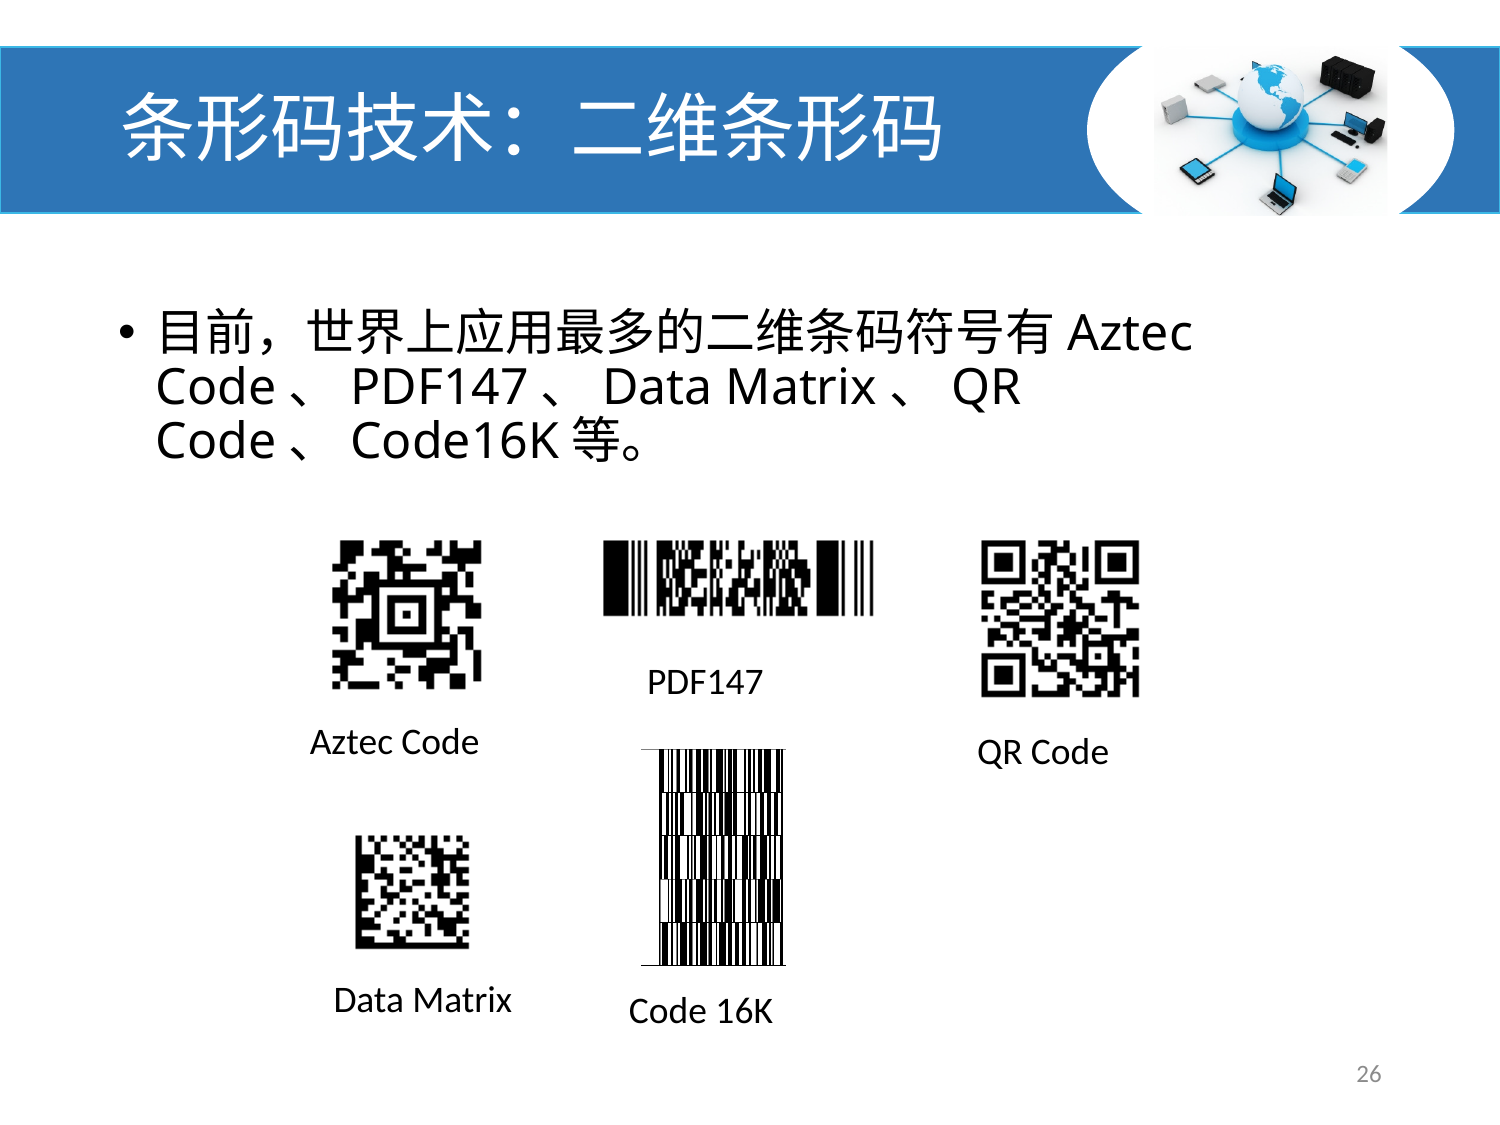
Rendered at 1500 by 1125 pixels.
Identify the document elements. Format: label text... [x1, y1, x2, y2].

slide_number 26 [1059, 1042, 1397, 1103]
list 目前，世界上应用最多的二维条码符号有Aztec Code、PDF147、Data Matrix、QR Code、Code16K等。 [103, 299, 1397, 1014]
title 条形码技术：二维条形码 [105, 50, 1060, 214]
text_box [566, 503, 911, 711]
picture [1154, 46, 1388, 216]
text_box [944, 503, 1177, 781]
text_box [295, 503, 544, 770]
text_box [318, 798, 532, 1029]
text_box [614, 727, 827, 1039]
